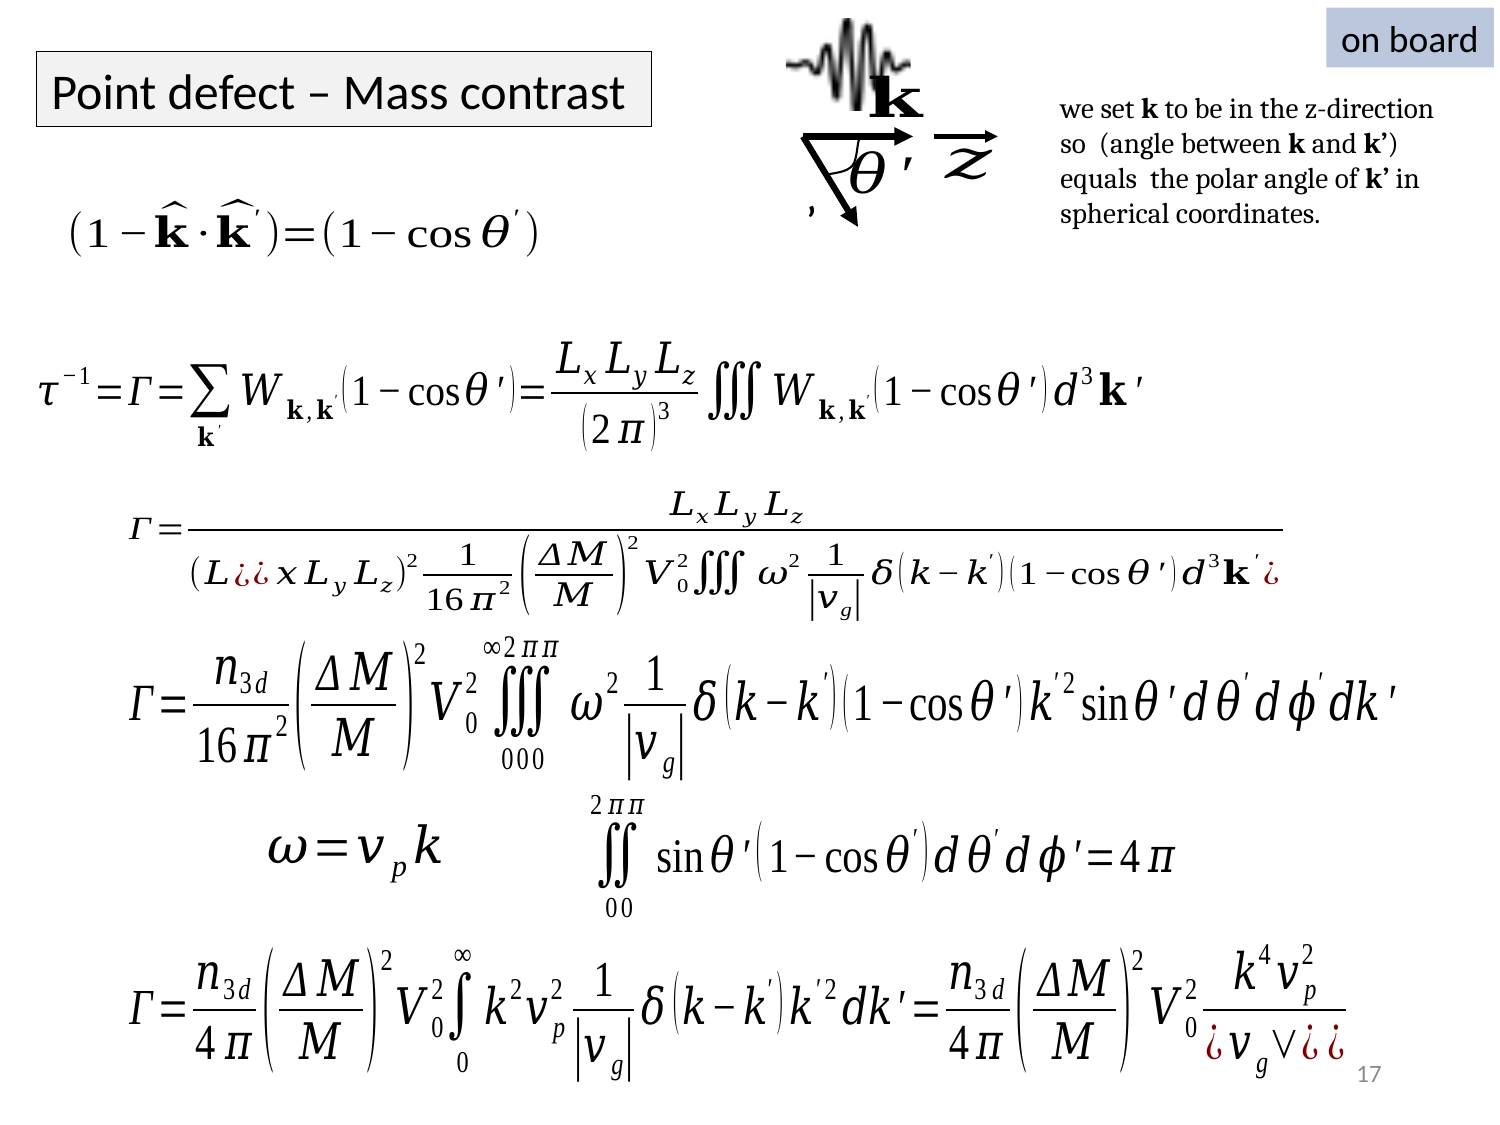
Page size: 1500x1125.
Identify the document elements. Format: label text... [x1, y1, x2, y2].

text_box on board [1326, 7, 1494, 68]
text_box Point defect – Mass contrast [36, 51, 652, 127]
picture [785, 18, 911, 111]
slide_number 17 [1059, 1042, 1397, 1103]
text_box [858, 137, 862, 151]
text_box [802, 136, 858, 227]
